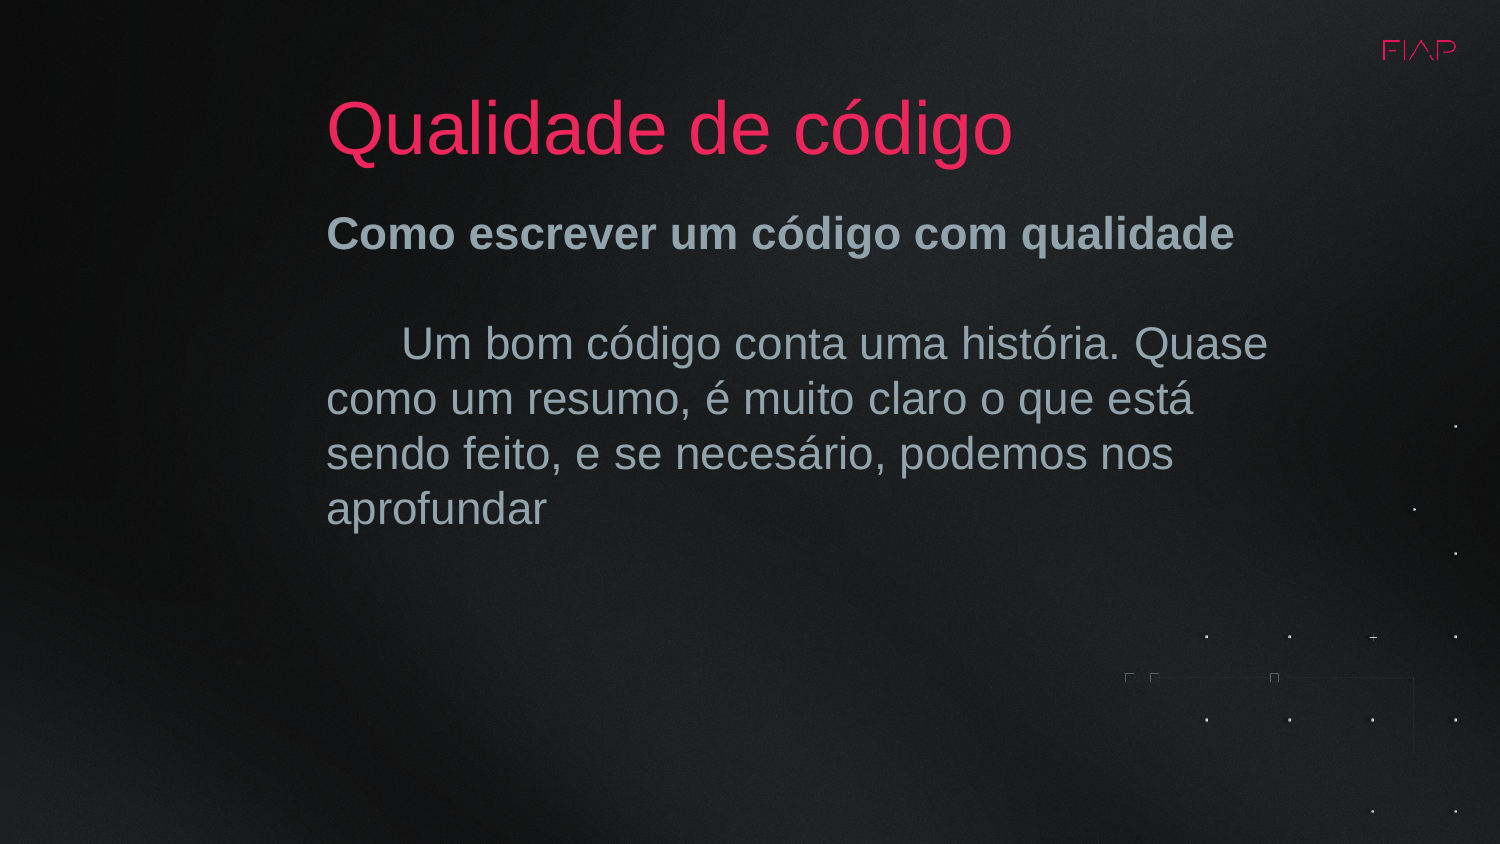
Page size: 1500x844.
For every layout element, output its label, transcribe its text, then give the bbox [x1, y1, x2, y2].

text_box Como escrever um código com qualidade Um bom código conta uma história. Quase como um resumo, é muito claro o que está sendo feito, e se necesário, podemos nos aprofundar [311, 196, 1292, 596]
picture [0, 0, 1500, 844]
text_box Qualidade de código [311, 72, 1126, 177]
